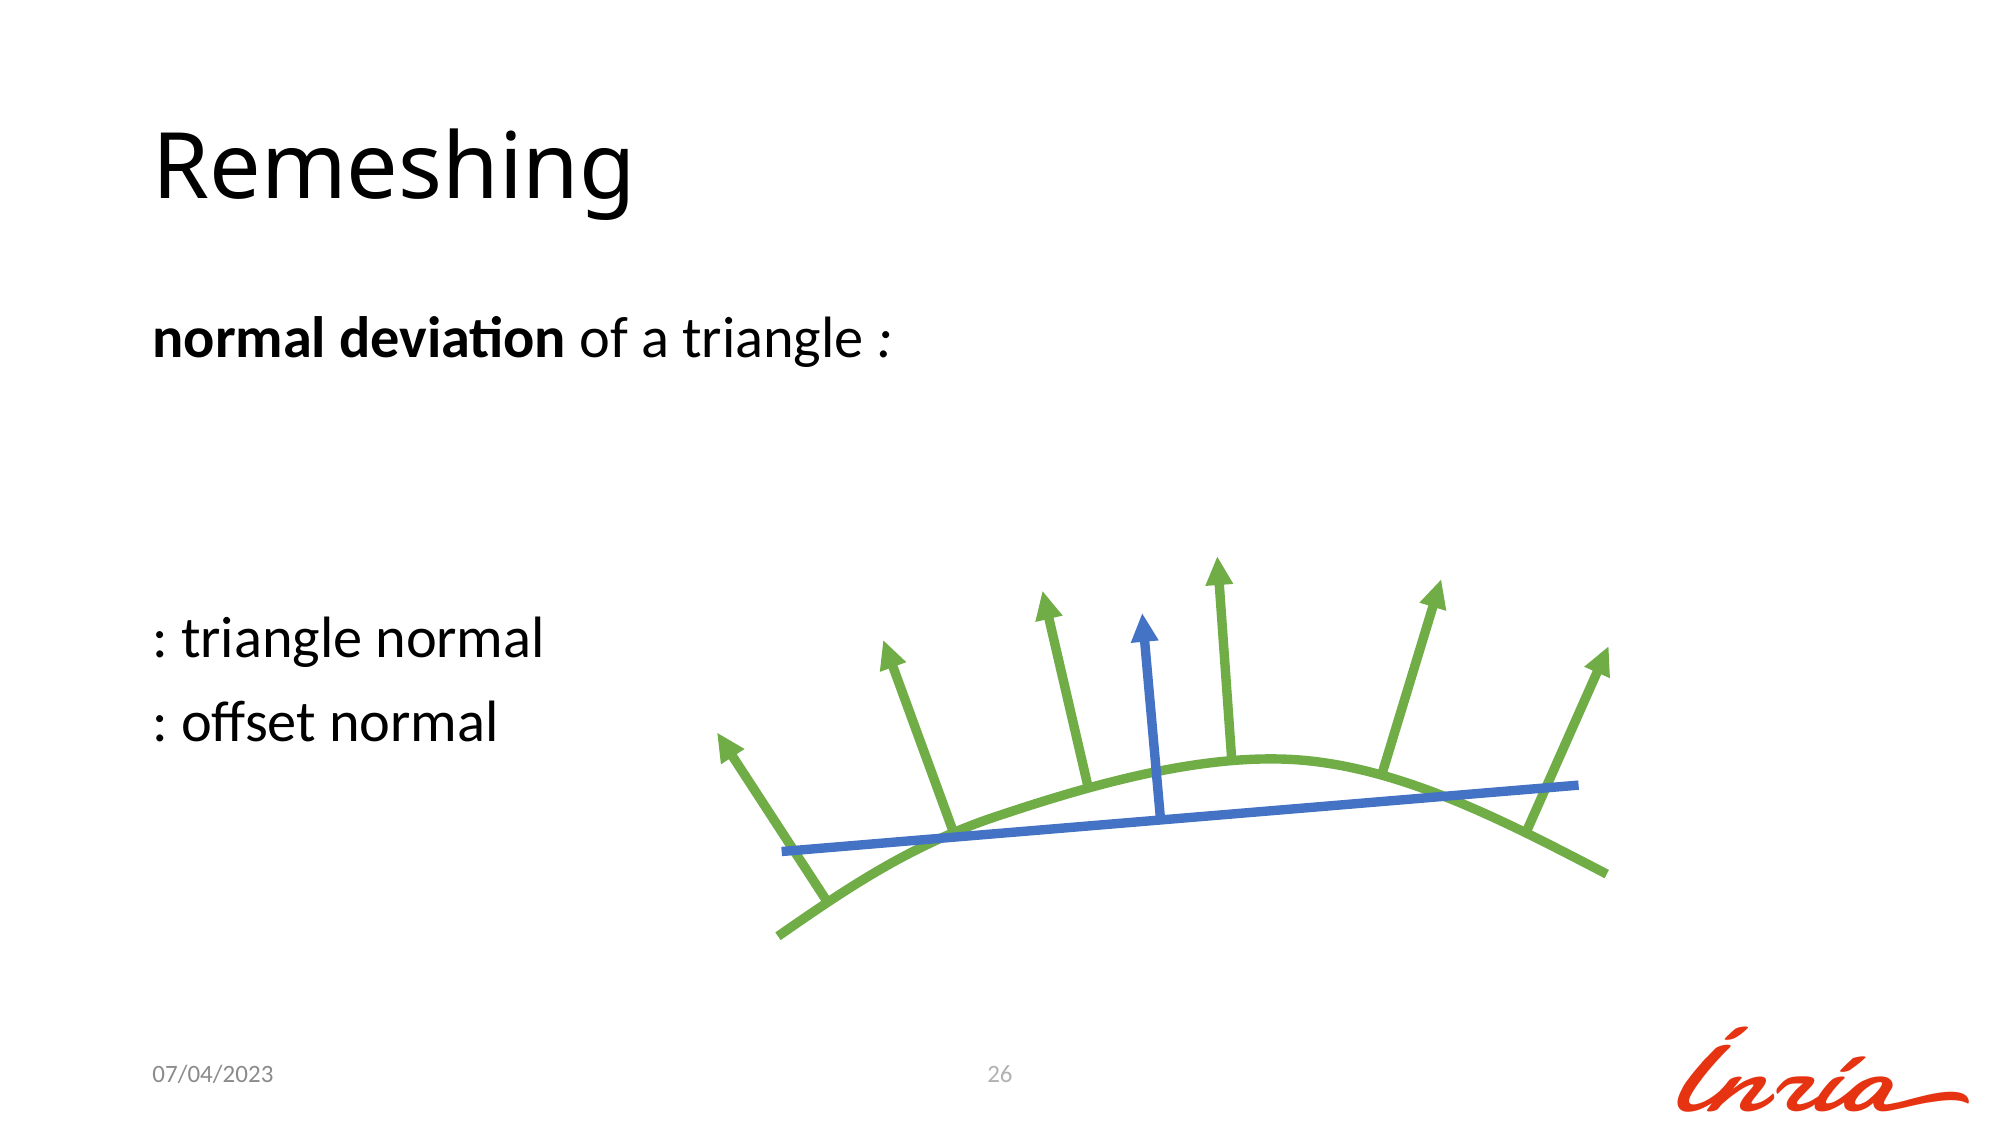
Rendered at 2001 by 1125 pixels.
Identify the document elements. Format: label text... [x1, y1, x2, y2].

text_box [781, 613, 1579, 852]
slide_number 26 [662, 1042, 1338, 1103]
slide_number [137, 1042, 588, 1103]
title Remeshing [137, 59, 1863, 278]
picture [1664, 1013, 1982, 1125]
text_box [764, 556, 1607, 937]
